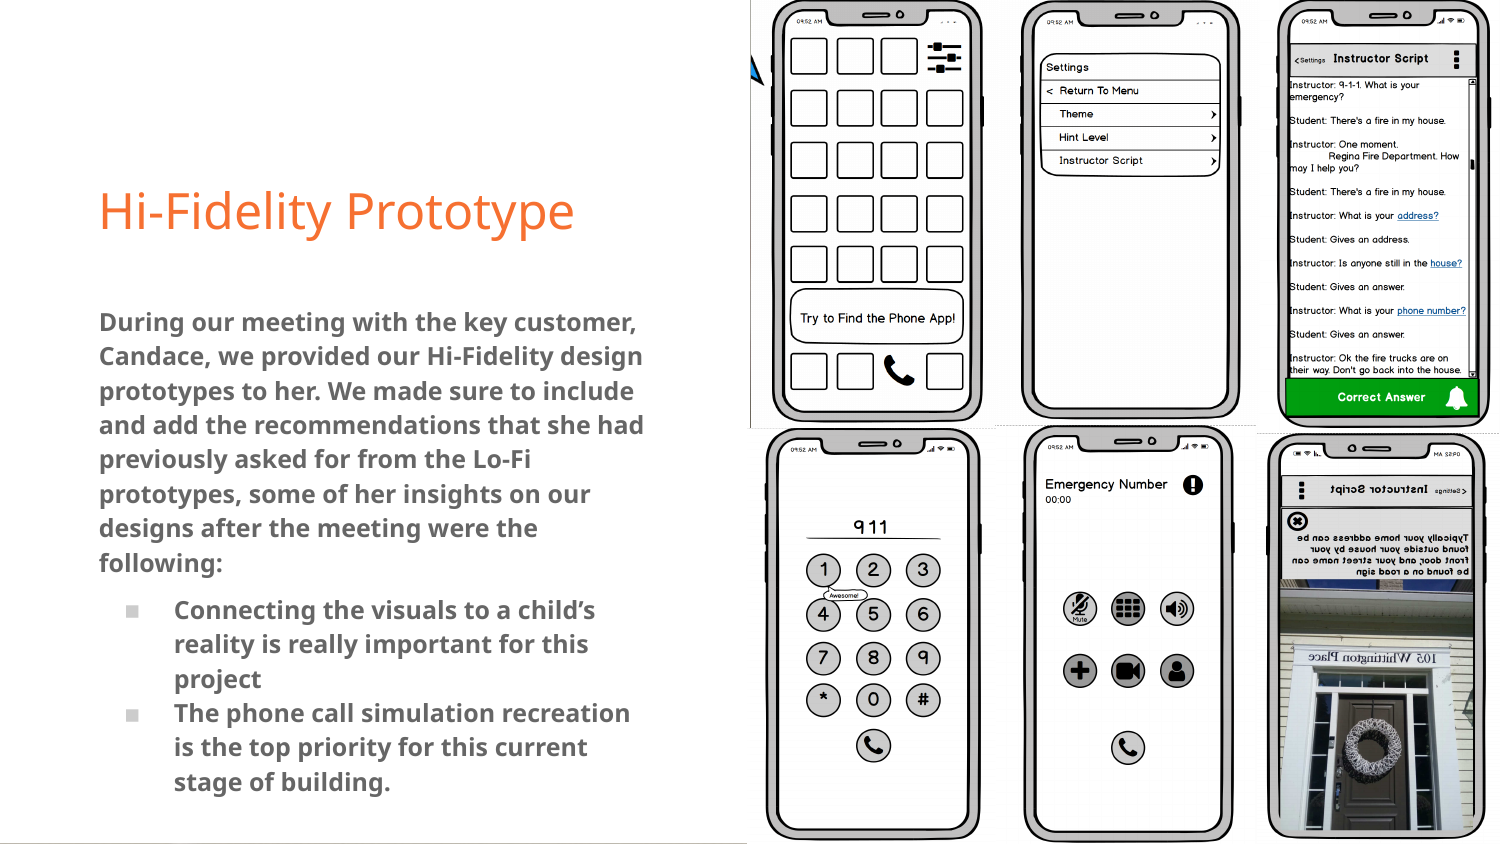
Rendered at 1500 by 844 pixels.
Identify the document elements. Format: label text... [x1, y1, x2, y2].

title Hi-Fidelity Prototype [83, 94, 661, 255]
list During our meeting with the key customer, Candace, we provided our Hi-Fidelity design prototypes to her. We made sure to include and add the recommendations that she had previously asked for from the Lo-Fi prototypes, some of her insights on our designs after the meeting were the following: Connecting the visuals to a child’s reality is really important for this project The phone call simulation recreation is the top priority for this current stage of building. [83, 286, 661, 772]
picture [747, 0, 1500, 844]
